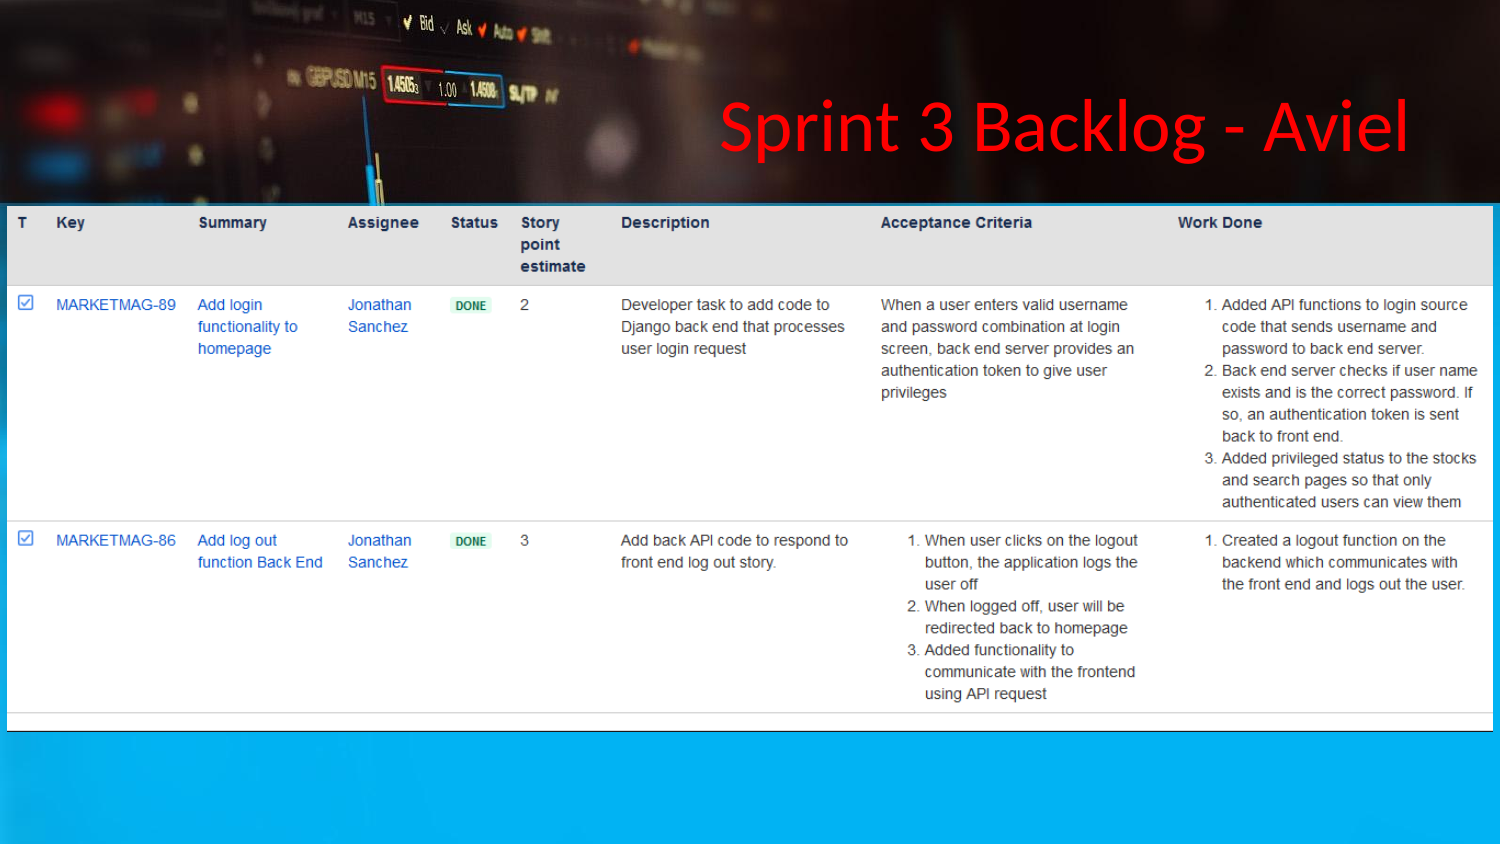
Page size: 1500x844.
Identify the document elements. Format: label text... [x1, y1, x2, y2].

title Sprint 3 Backlog - Aviel [73, 46, 1427, 197]
picture [0, 0, 1500, 731]
